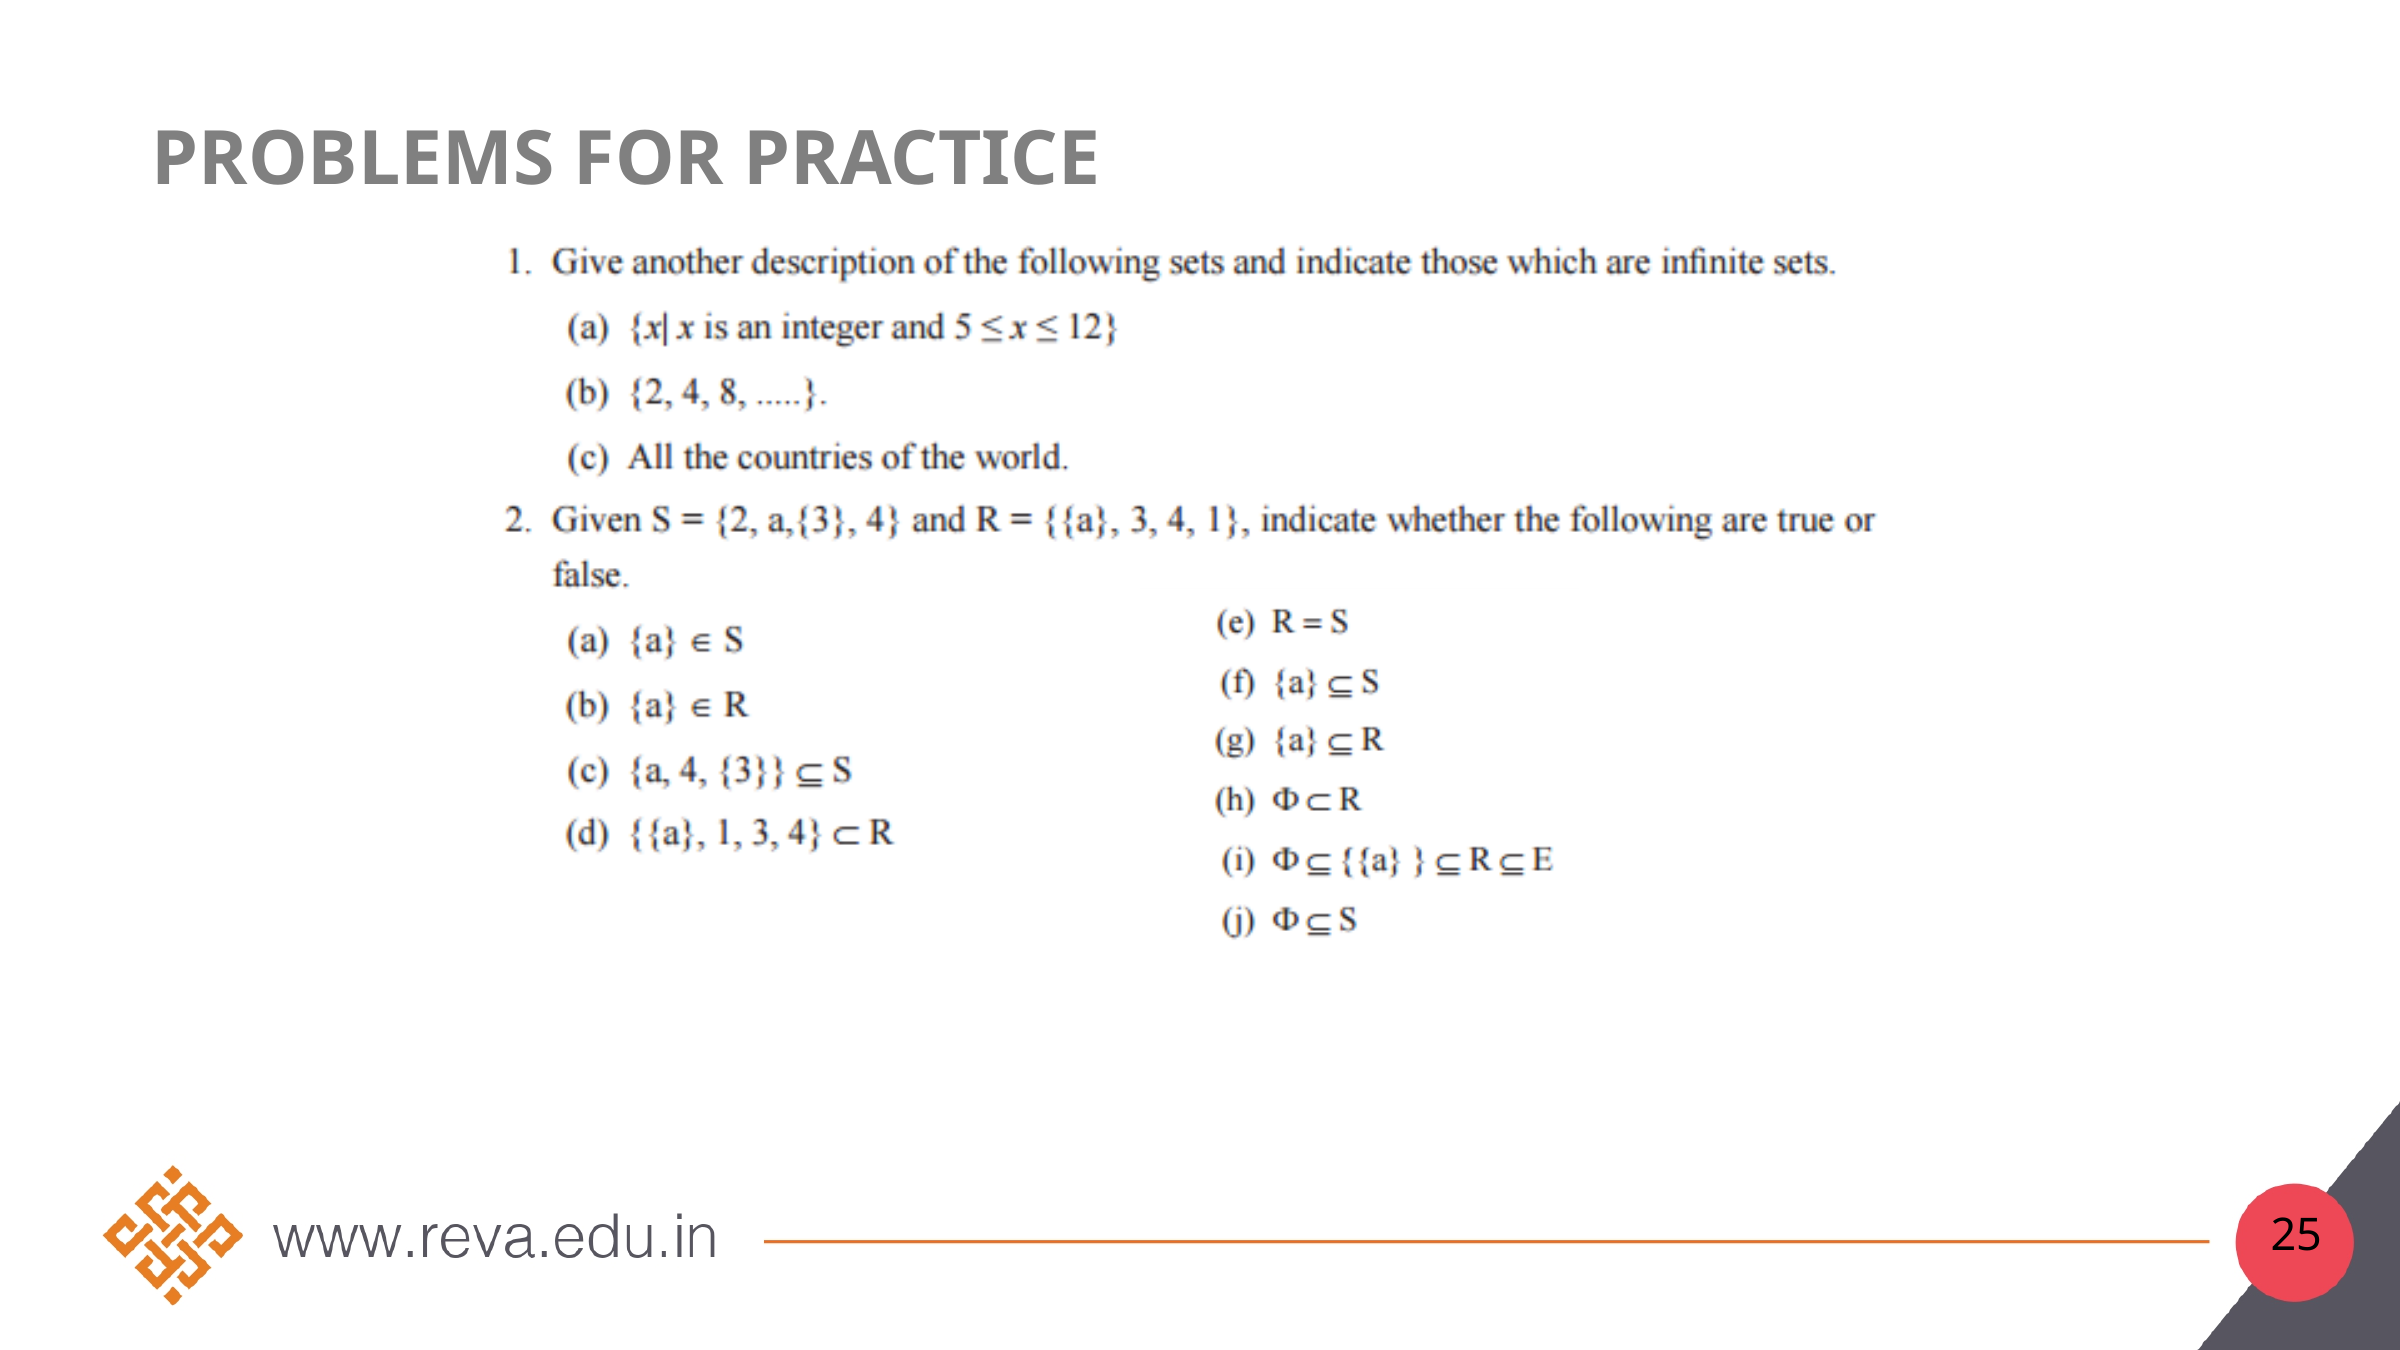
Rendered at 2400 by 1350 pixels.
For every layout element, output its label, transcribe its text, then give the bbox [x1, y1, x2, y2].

slide_number 25 [2237, 1200, 2355, 1272]
title Problems for practice [136, 77, 1360, 243]
picture [0, 0, 2400, 1350]
